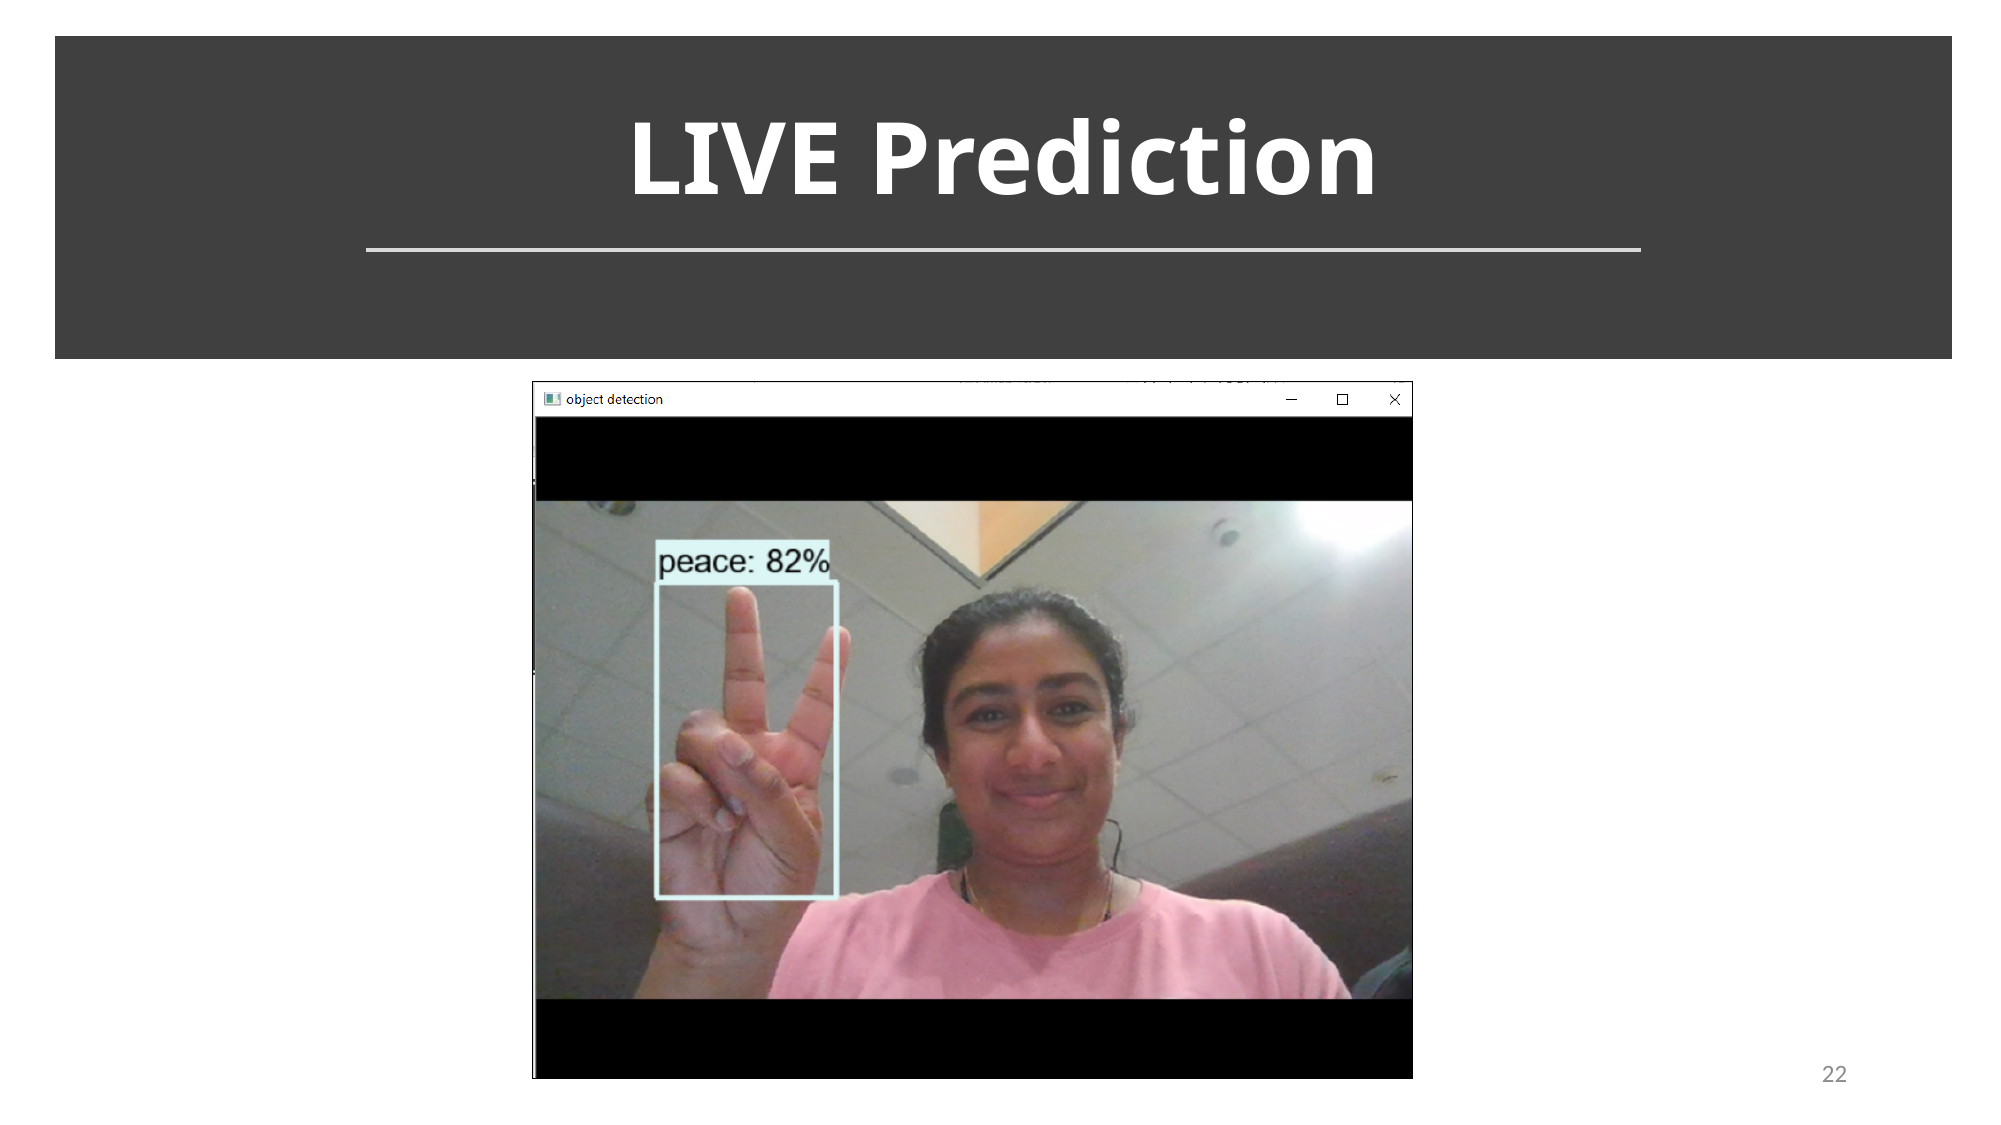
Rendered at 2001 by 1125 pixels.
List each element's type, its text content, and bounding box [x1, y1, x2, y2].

slide_number 22 [1412, 1042, 1863, 1103]
text_box [64, 45, 1942, 350]
title LIVE Prediction [89, 71, 1917, 224]
picture [532, 381, 1413, 1079]
